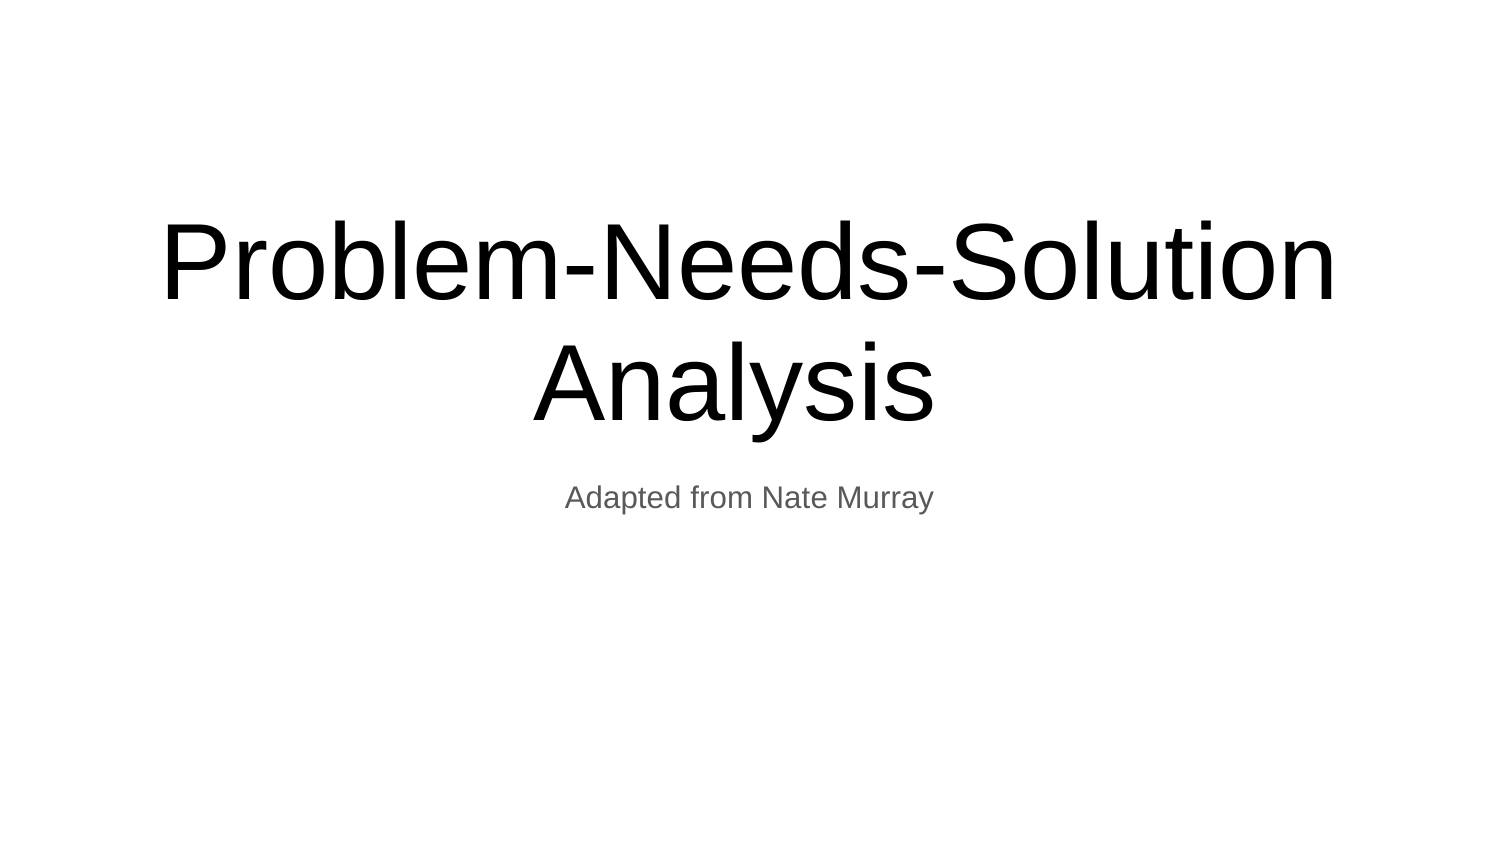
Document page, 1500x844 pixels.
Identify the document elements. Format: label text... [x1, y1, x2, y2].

title Problem-Needs-Solution Analysis [51, 122, 1449, 459]
subtitle Adapted from Nate Murray [51, 464, 1449, 595]
